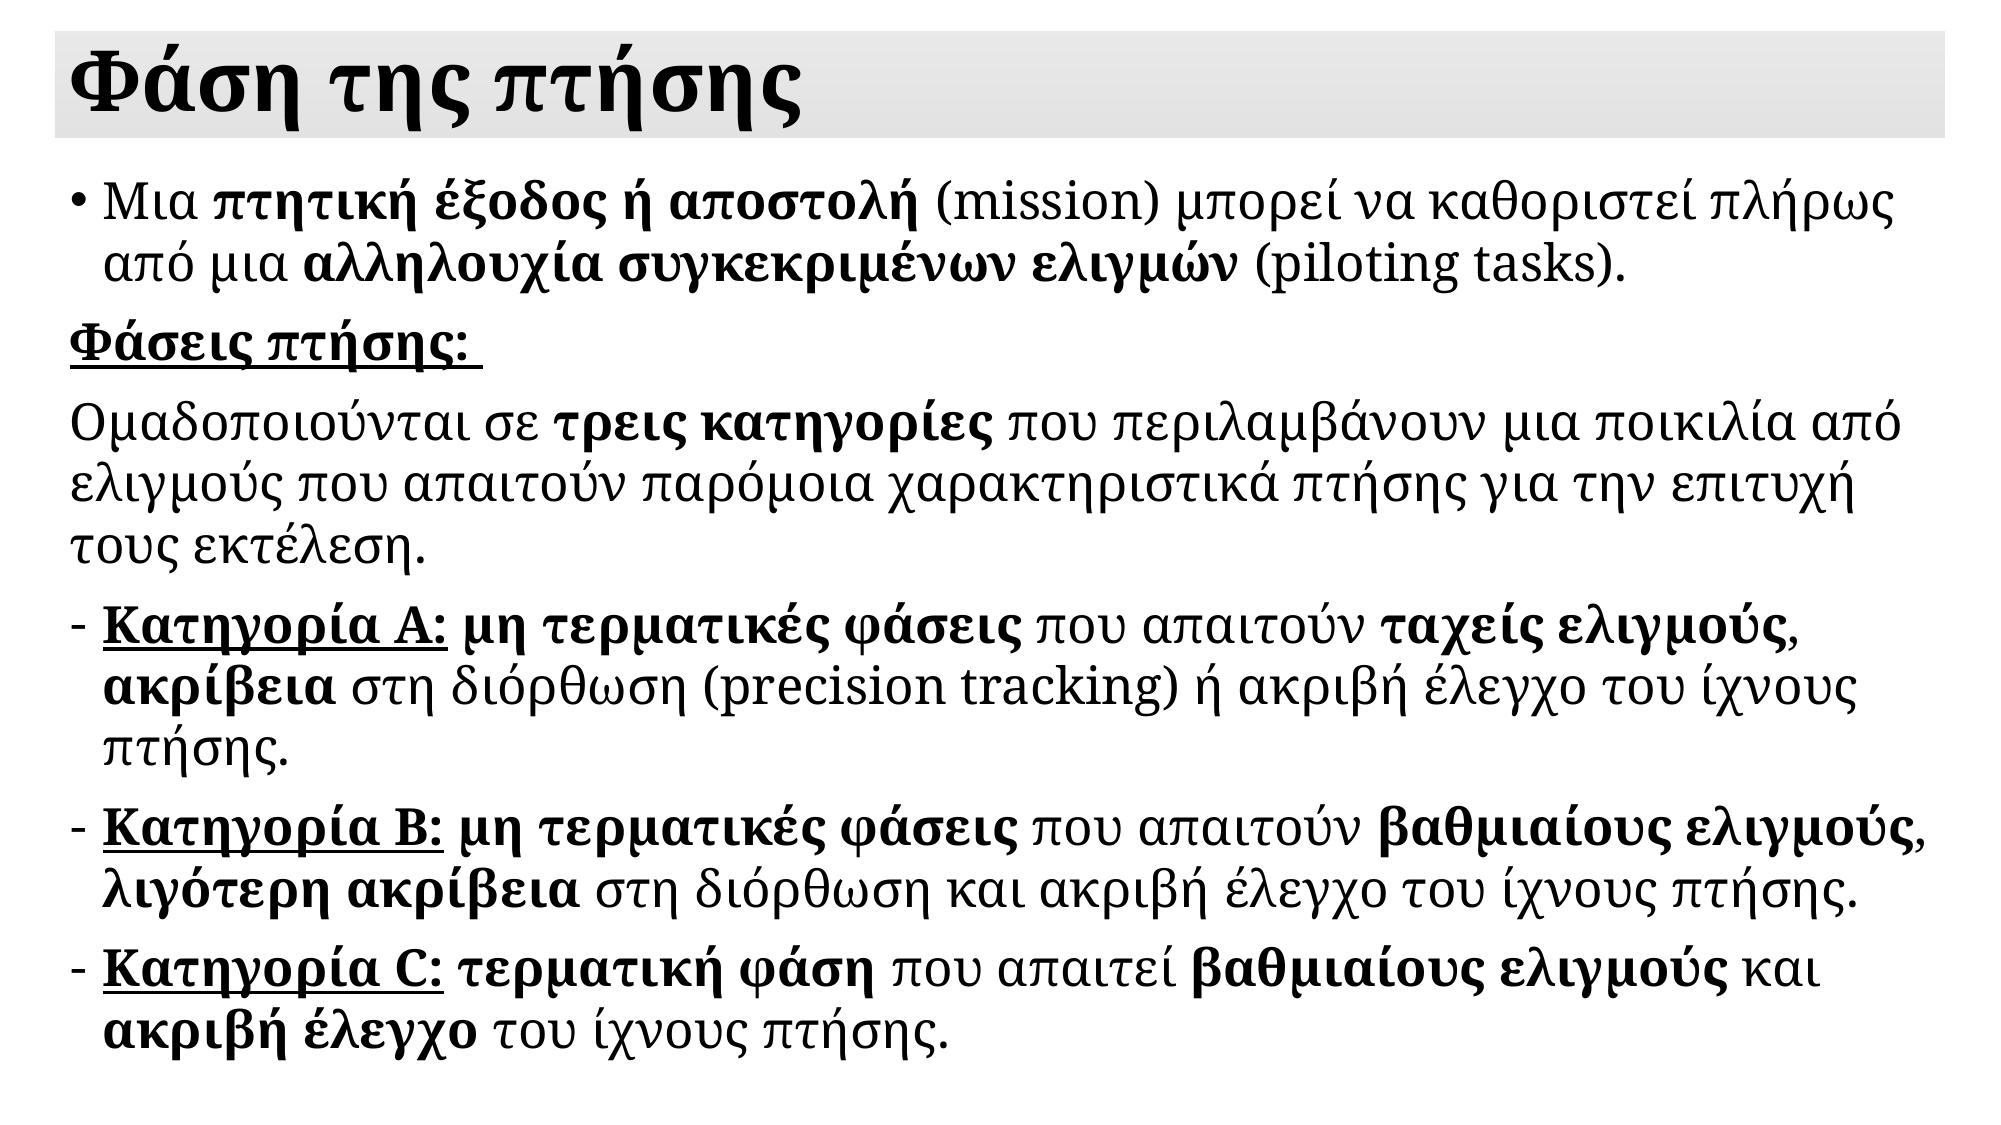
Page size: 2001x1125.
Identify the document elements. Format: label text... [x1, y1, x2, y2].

title Φάση της πτήσης [54, 31, 1945, 138]
list Μια πτητική έξοδος ή αποστολή (mission) μπορεί να καθοριστεί πλήρως από μια αλληλουχία συγκεκριμένων ελιγμών (piloting tasks). Φάσεις πτήσης: Ομαδοποιούνται σε τρεις κατηγορίες που περιλαμβάνουν μια ποικιλία από ελιγμούς που απαιτούν παρόμοια χαρακτηριστικά πτήσης για την επιτυχή τους εκτέλεση. Κατηγορία Α: μη τερματικές φάσεις που απαιτούν ταχείς ελιγμούς, ακρίβεια στη διόρθωση (precision tracking) ή ακριβή έλεγχο του ίχνους πτήσης. Κατηγορία Β: μη τερματικές φάσεις που απαιτούν βαθμιαίους ελιγμούς, λιγότερη ακρίβεια στη διόρθωση και ακριβή έλεγχο του ίχνους πτήσης. Κατηγορία C: τερματική φάση που απαιτεί βαθμιαίους ελιγμούς και ακριβή έλεγχο του ίχνους πτήσης. [54, 160, 1945, 1094]
